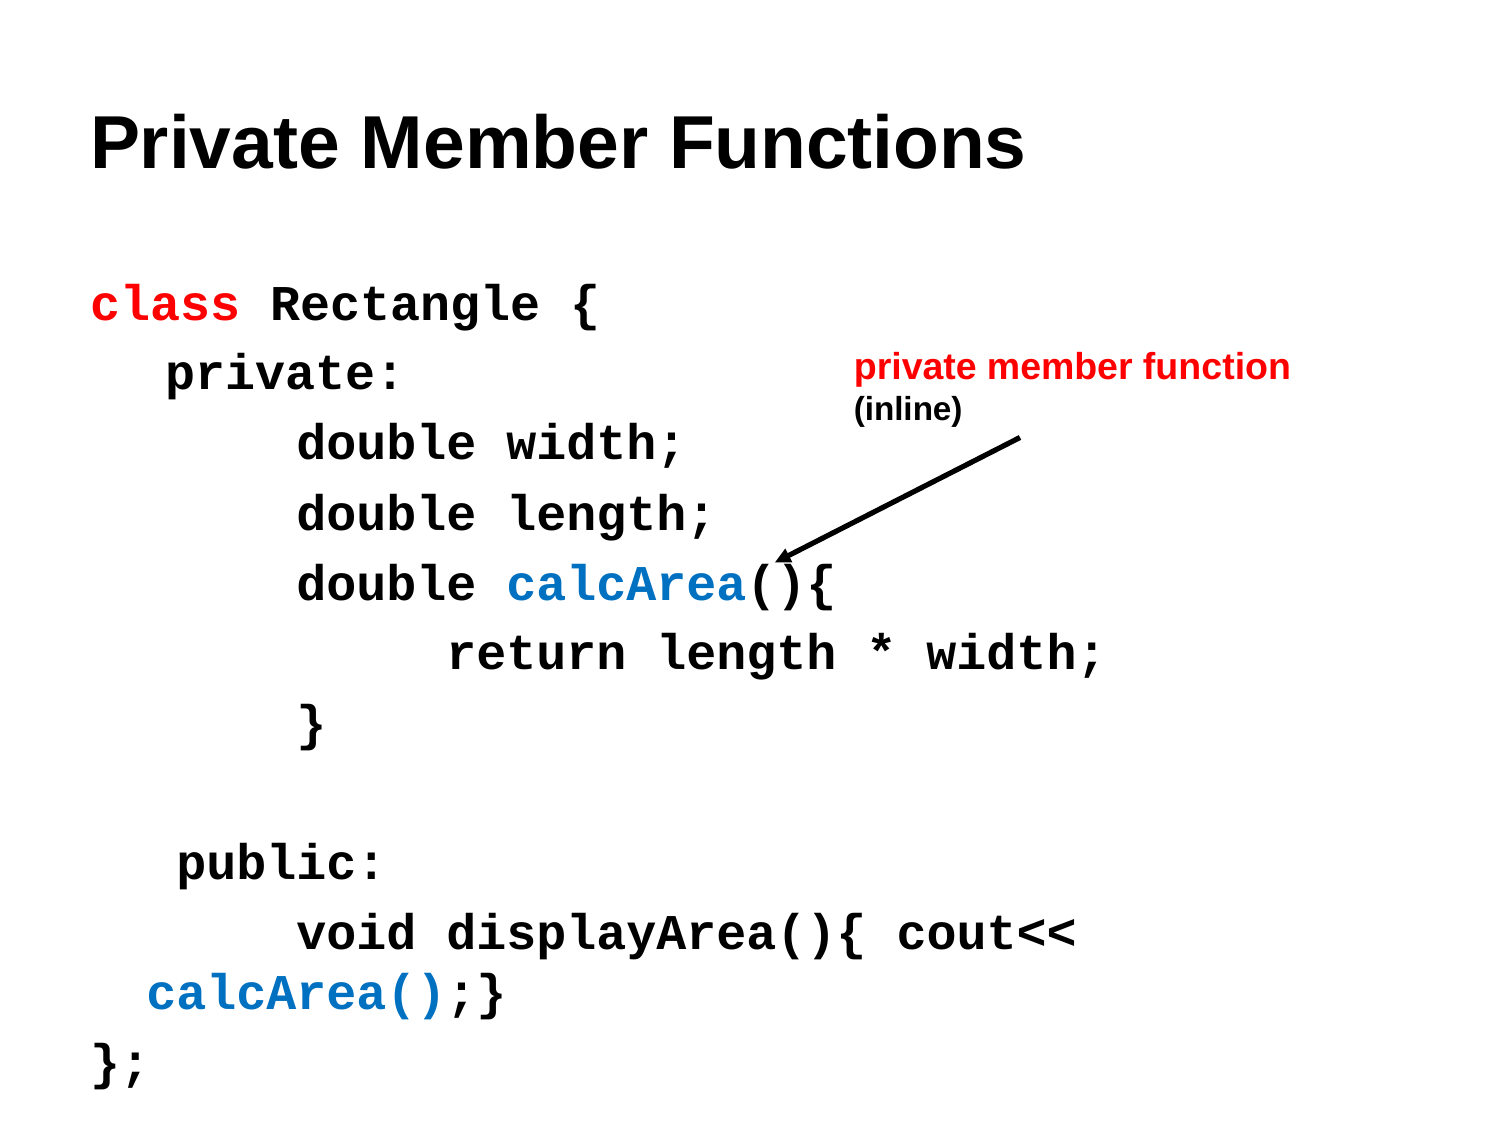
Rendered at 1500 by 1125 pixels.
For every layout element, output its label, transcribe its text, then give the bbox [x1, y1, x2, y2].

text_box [774, 437, 1021, 563]
title Private Member Functions [75, 45, 1425, 233]
text_box private member function (inline) [839, 334, 1312, 480]
list class Rectangle { private: double width; double length; double calcArea(){ return length * width; } public: void displayArea(){ cout<< calcArea();} }; [75, 262, 1425, 1005]
